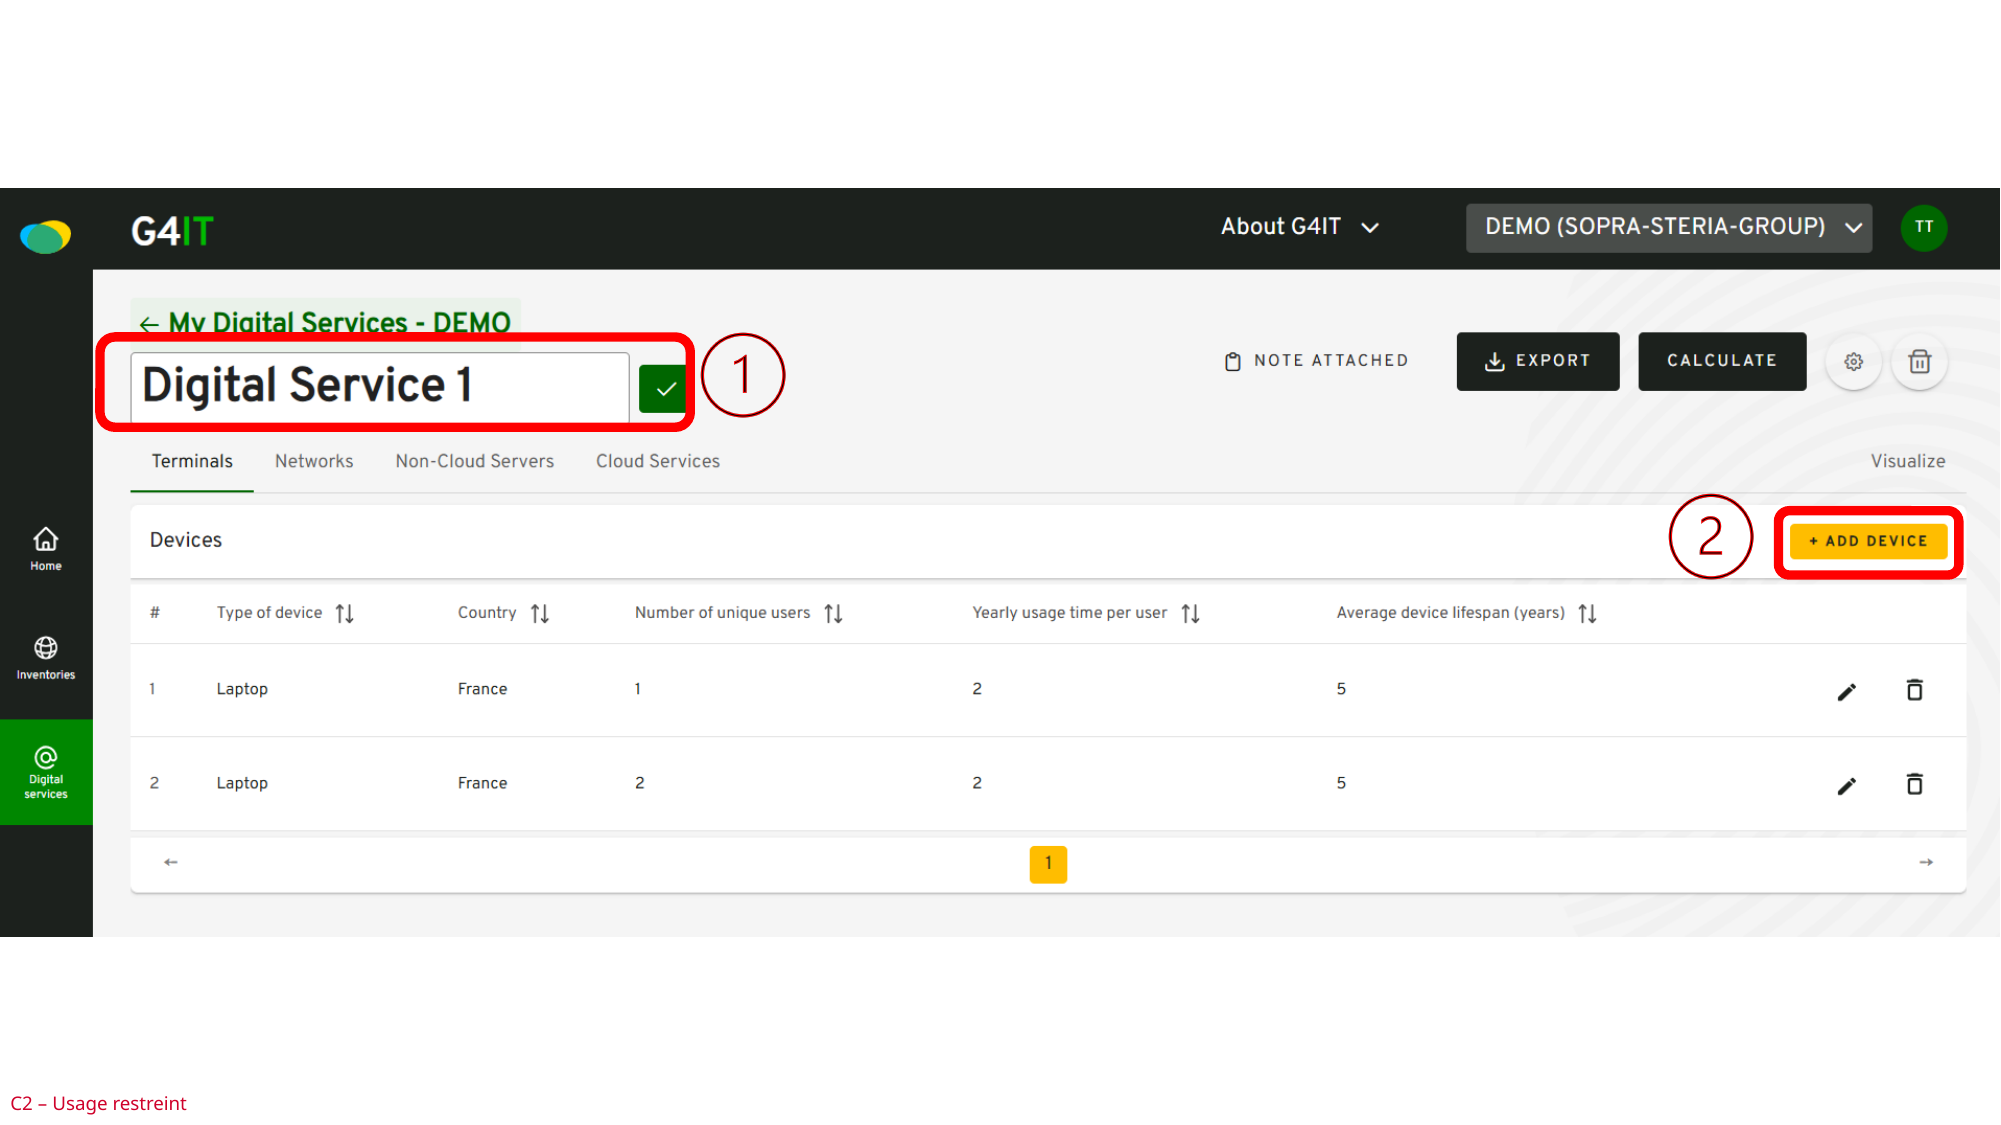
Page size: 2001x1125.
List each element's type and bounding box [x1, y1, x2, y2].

picture [0, 188, 2000, 937]
